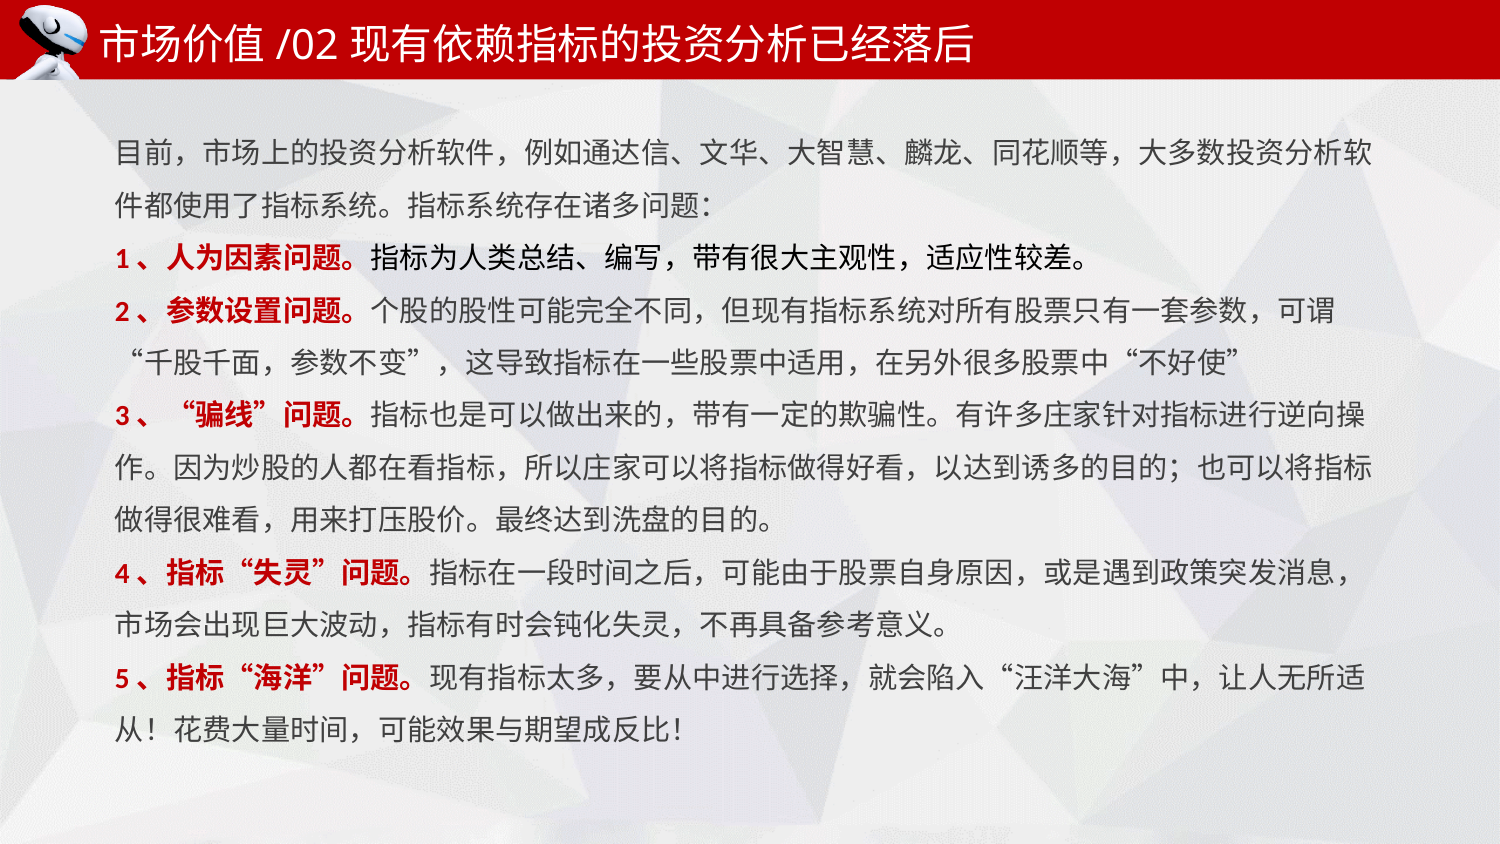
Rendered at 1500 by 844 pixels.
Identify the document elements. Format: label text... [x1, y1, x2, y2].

text_box [98, 0, 1500, 81]
text_box 市场价值/02现有依赖指标的投资分析已经落后 [104, 10, 1118, 76]
picture [0, 1, 101, 80]
list 目前，市场上的投资分析软件，例如通达信、文华、大智慧、麟龙、同花顺等，大多数投资分析软件都使用了指标系统。指标系统存在诸多问题： 1、人为因素问题。指标为人类总结、编写，带有很大主观性，适应性较差。 2、参数设置问题。个股的股性可能完全不同，但现有指标系统对所有股票只有一套参数，可谓“千股千面，参数不变”，这导致指标在一些股票中适用，在另外很多股票中“不好使” 3、“骗线”问题。指标也是可以做出来的，带有一定的欺骗性。有许多庄家针对指标进行逆向操作。因为炒股的人都在看指标，所以庄家可以将指标做得好看，以达到诱多的目的；也可以将指标做得很难看，用来打压股价。最终达到洗盘的目的。 4、指标“失灵”问题。指标在一段时间之后，可能由于股票自身原因，或是遇到政策突发消息，市场会出现巨大波动，指标有时会钝化失灵，不再具备参考意义。 5、指标“海洋”问题。现有指标太多，要从中进行选择，就会陷入“汪洋大海”中，让人无所适从！花费大量时间，可能效果与期望成反比！ [100, 109, 1395, 786]
picture [0, 81, 1500, 844]
